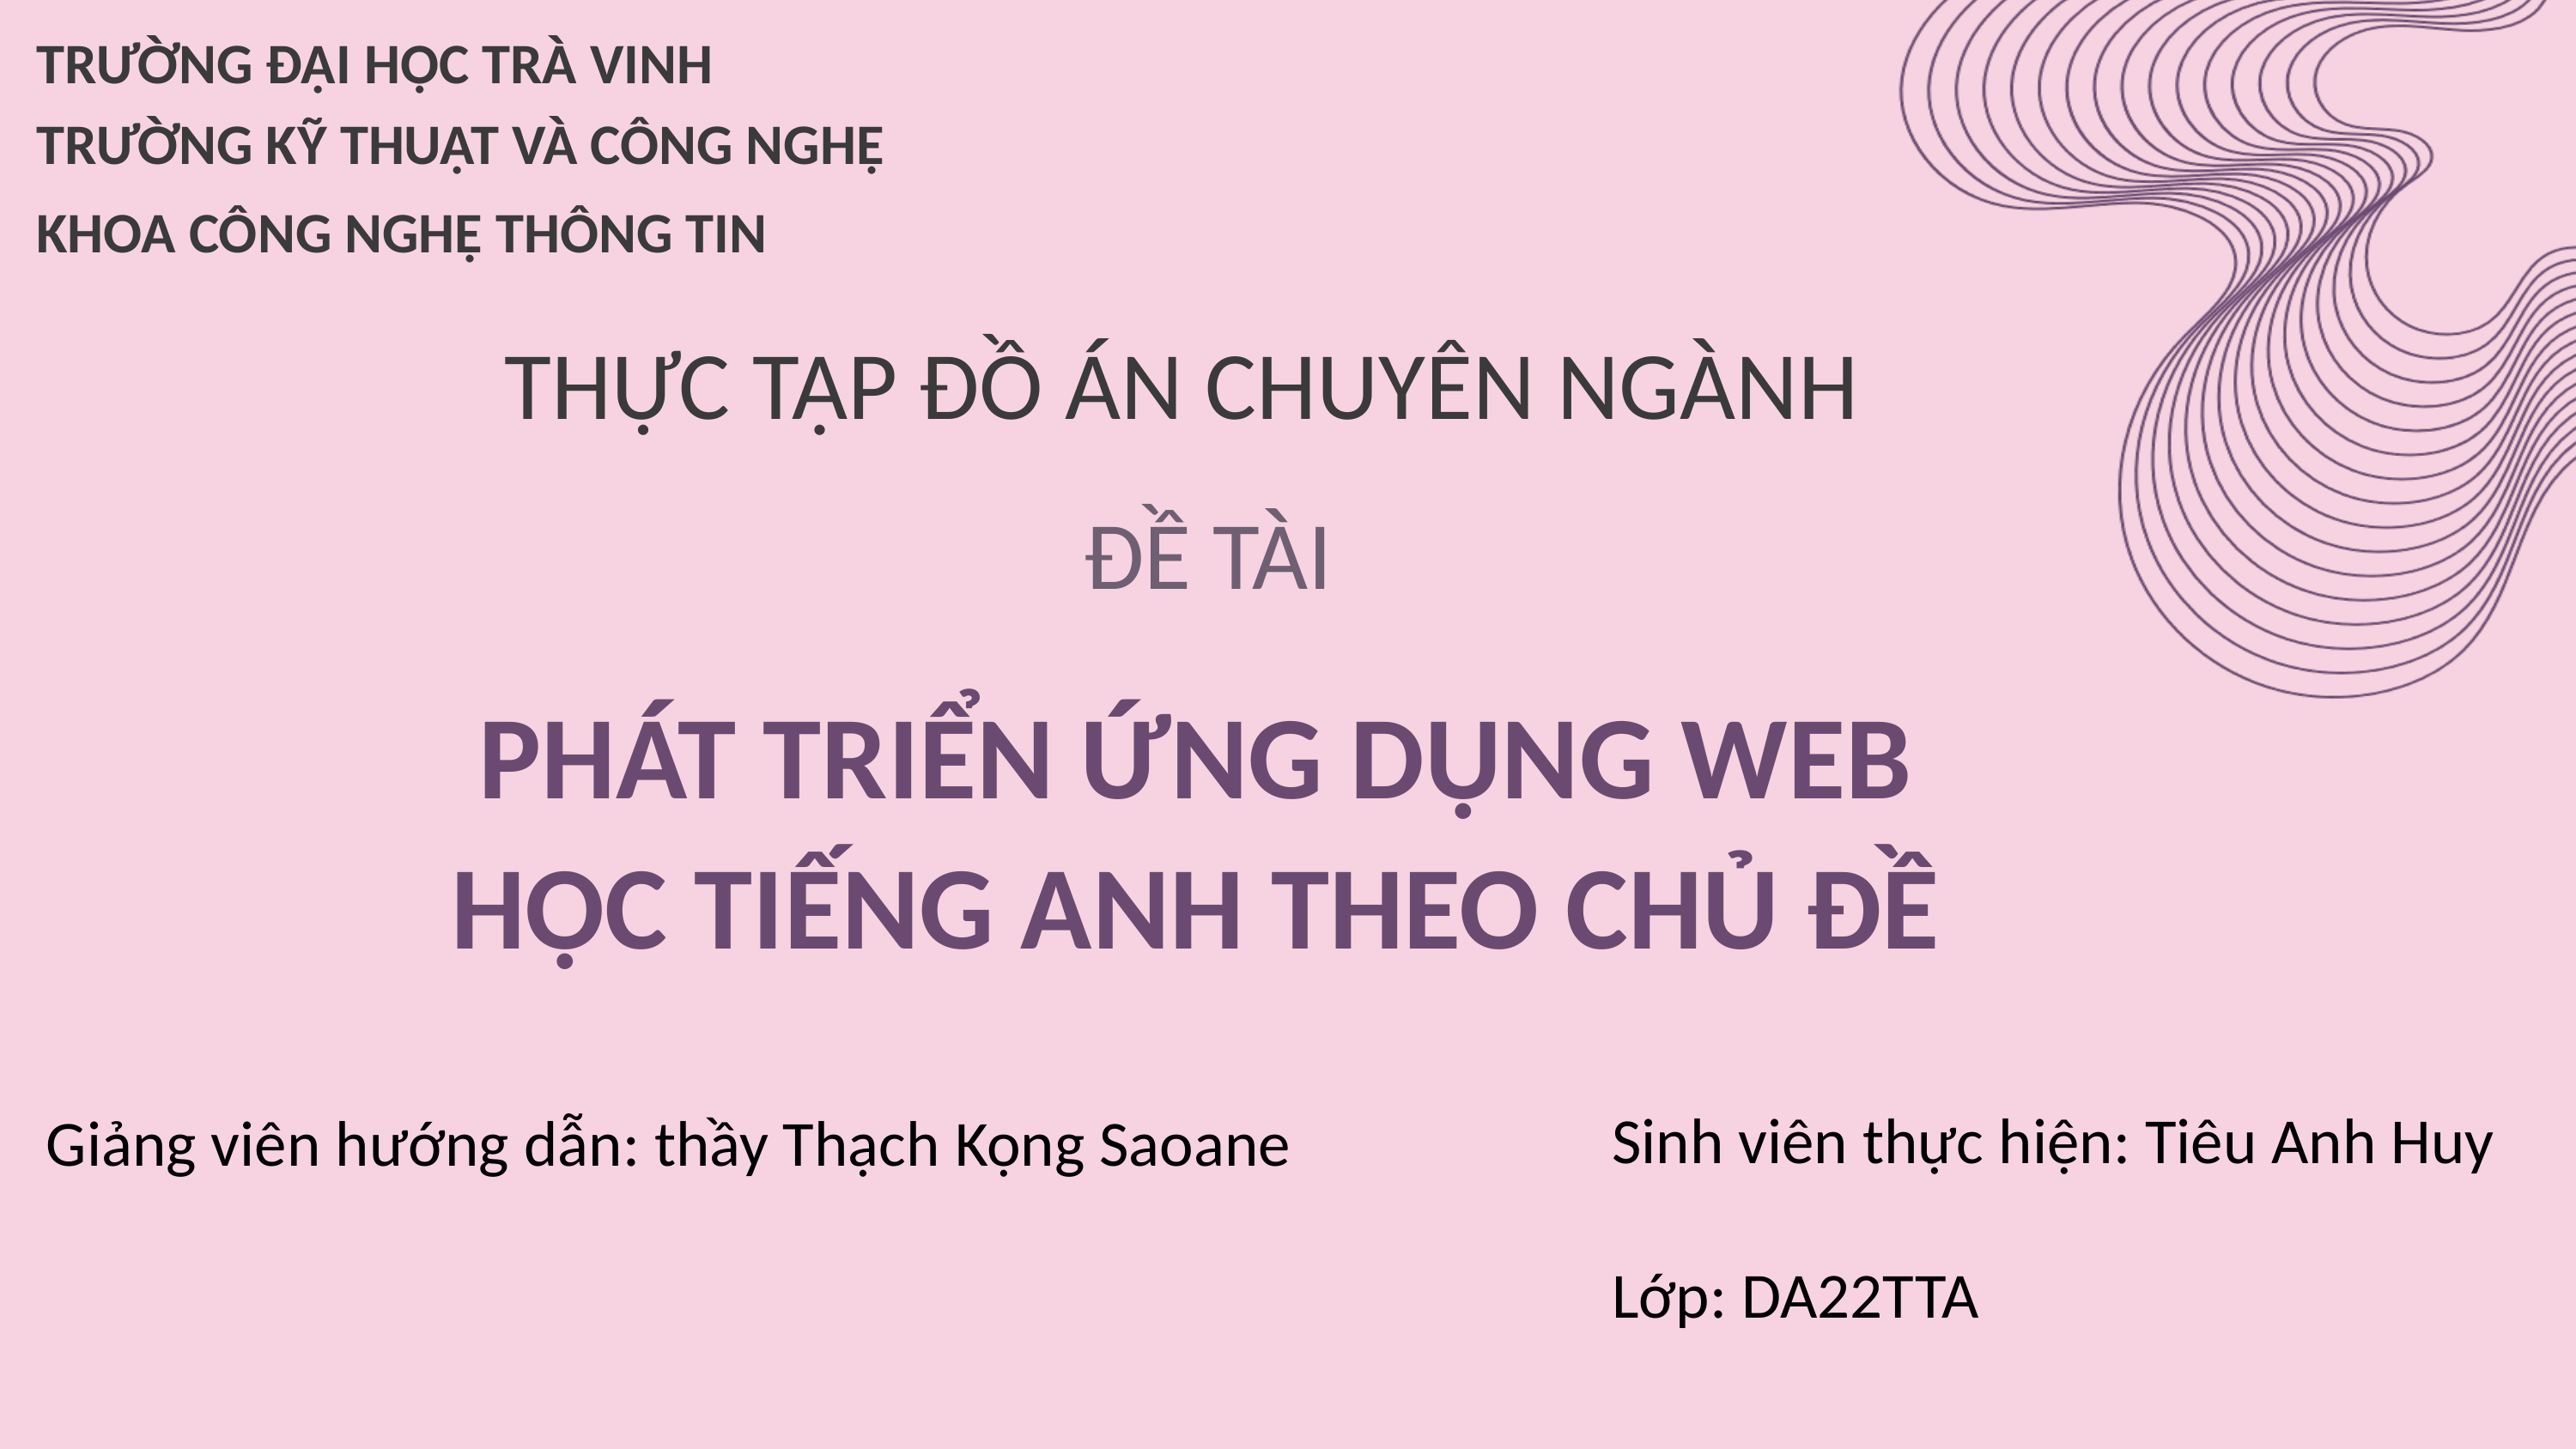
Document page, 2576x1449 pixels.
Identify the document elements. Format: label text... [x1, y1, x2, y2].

text_box TRƯỜNG KỸ THUẬT VÀ CÔNG NGHỆ [36, 120, 1786, 176]
text_box Sinh viên thực hiện: Tiêu Anh Huy Lớp: DA22TTA [1599, 1093, 2576, 1337]
text_box TRƯỜNG ĐẠI HỌC TRÀ VINH [36, 39, 1786, 96]
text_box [440, 383, 2255, 969]
text_box Giảng viên hướng dẫn: thầy Thạch Kọng Saoane [33, 1094, 1461, 1185]
text_box KHOA CÔNG NGHỆ THÔNG TIN [36, 209, 1786, 265]
text_box [1895, 0, 2576, 708]
